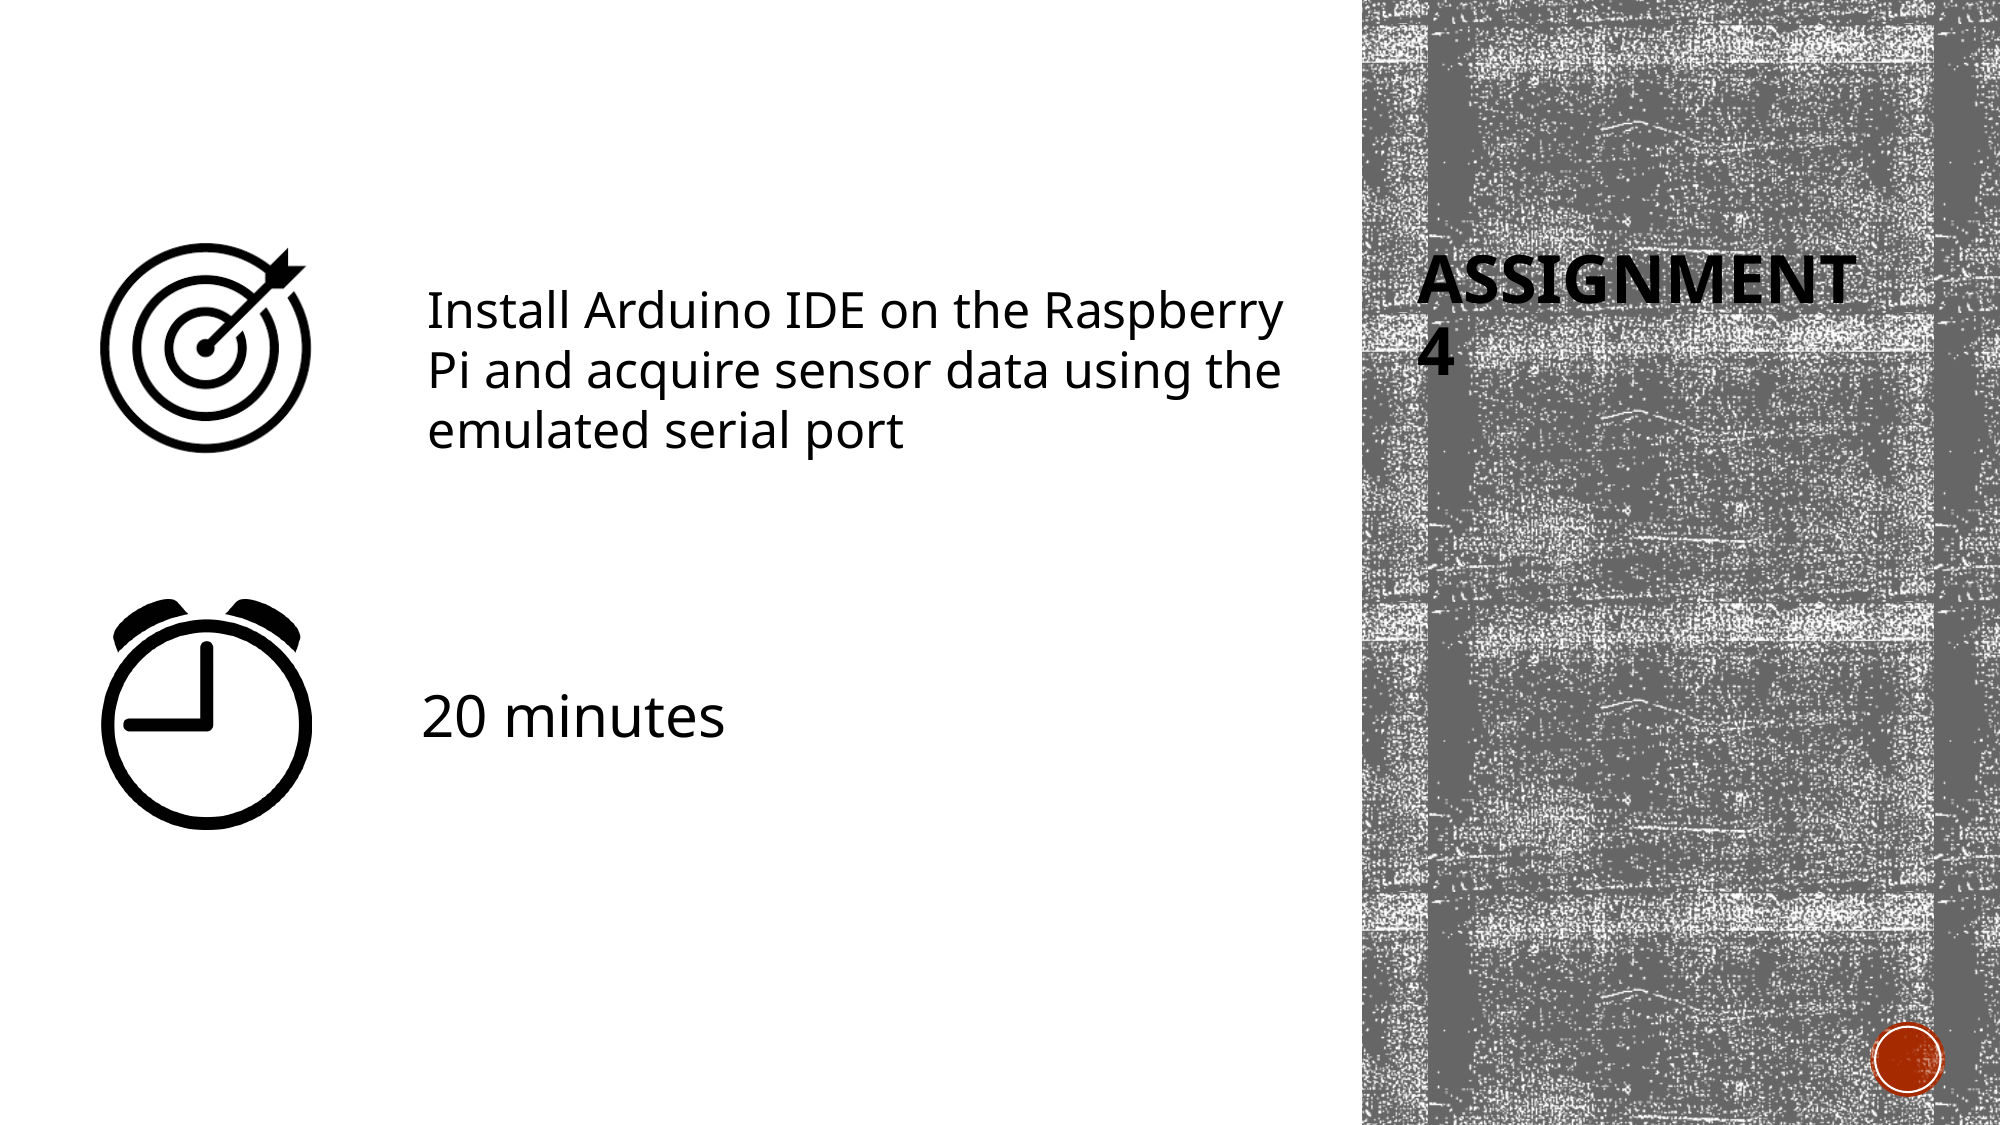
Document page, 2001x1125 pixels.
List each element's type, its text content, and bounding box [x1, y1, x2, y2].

title Assignment 4 [1402, 112, 1928, 398]
text_box Install Arduino IDE on the Raspberry Pi and acquire sensor data using the emulated serial port [413, 270, 1307, 466]
picture [91, 599, 322, 830]
text_box 20 minutes [406, 671, 742, 757]
picture [91, 234, 322, 464]
